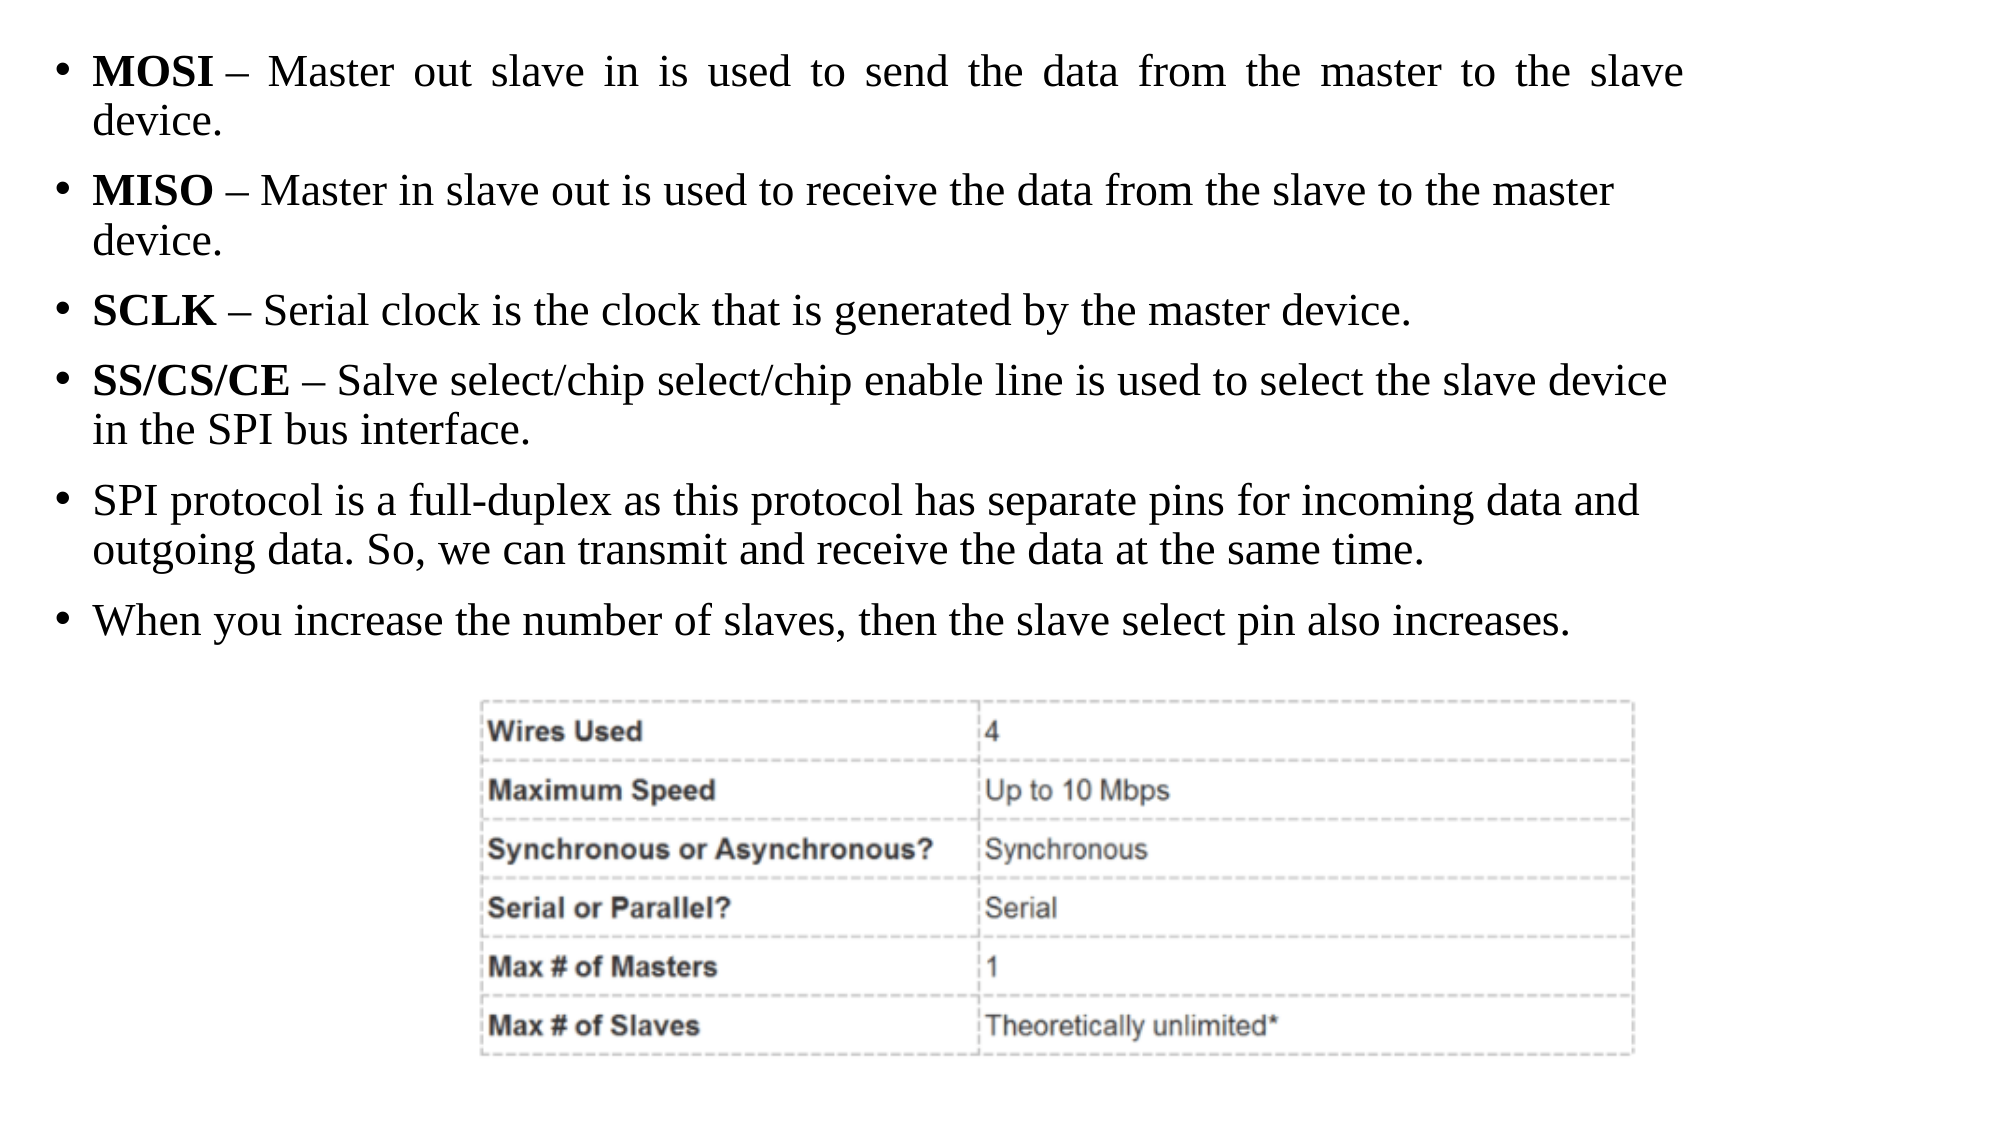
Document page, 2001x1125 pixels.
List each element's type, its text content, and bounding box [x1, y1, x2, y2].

picture [466, 691, 1647, 1060]
list MOSI – Master out slave in is used to send the data from the master to the slave device. MISO – Master in slave out is used to receive the data from the slave to the master device. SCLK – Serial clock is the clock that is generated by the master device. SS/CS/CE – Salve select/chip select/chip enable line is used to select the slave device in the SPI bus interface. SPI protocol is a full-duplex as this protocol has separate pins for incoming data and outgoing data. So, we can transmit and receive the data at the same time. When you increase the number of slaves, then the slave select pin also increases. [39, 38, 1701, 993]
